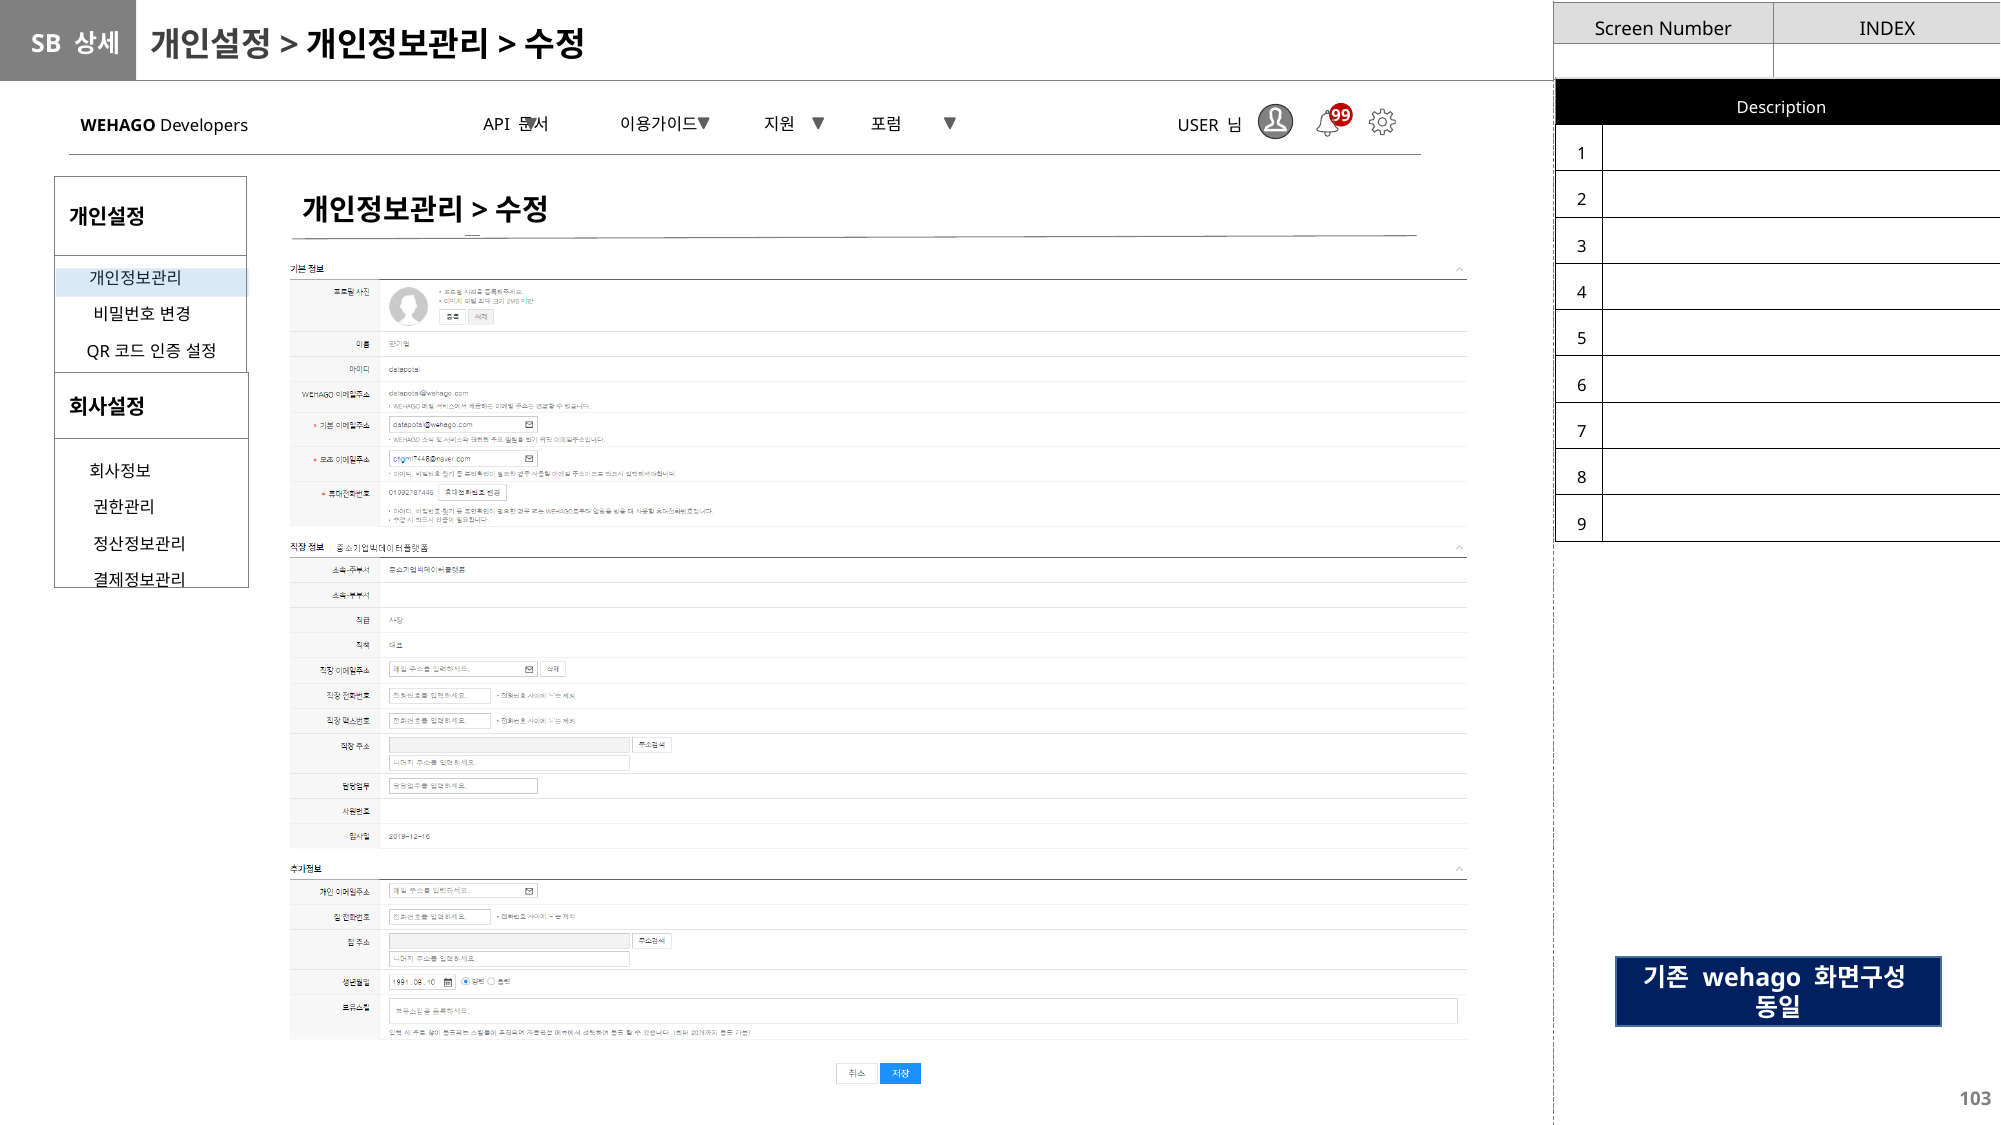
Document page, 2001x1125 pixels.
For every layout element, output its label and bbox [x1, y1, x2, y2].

table_cell [55, 299, 246, 372]
table_header [55, 373, 248, 438]
table_cell [55, 439, 248, 587]
title [135, 9, 1554, 77]
text_box [288, 184, 565, 234]
table_cell [1603, 264, 2000, 309]
picture [282, 252, 1473, 1125]
table_header [55, 177, 246, 255]
table_cell [1556, 264, 1602, 309]
table_cell [1556, 495, 1602, 541]
text_box [455, 106, 918, 141]
table_header [1556, 79, 2000, 124]
table_cell [1603, 356, 2000, 402]
table_cell [55, 256, 246, 266]
text_box [944, 117, 956, 130]
text_box [65, 107, 264, 143]
text_box [1369, 108, 1396, 136]
text_box [1162, 104, 1293, 143]
table_cell [1603, 171, 2000, 217]
table_cell [1603, 218, 2000, 263]
table_cell [1603, 495, 2000, 541]
table_cell [1556, 125, 1602, 170]
table_cell [1603, 310, 2000, 355]
table_cell [1556, 171, 1602, 217]
table_cell [1556, 310, 1602, 355]
table_cell [1556, 356, 1602, 402]
text_box [1616, 956, 1941, 1027]
text_box [54, 266, 251, 299]
table_cell [1603, 449, 2000, 494]
table_cell [1556, 449, 1602, 494]
table_cell [1556, 218, 1602, 263]
text_box [1316, 102, 1353, 137]
table_cell [1603, 403, 2000, 448]
text_box [291, 235, 1417, 240]
table_cell [1556, 403, 1602, 448]
table_cell [1603, 125, 2000, 170]
